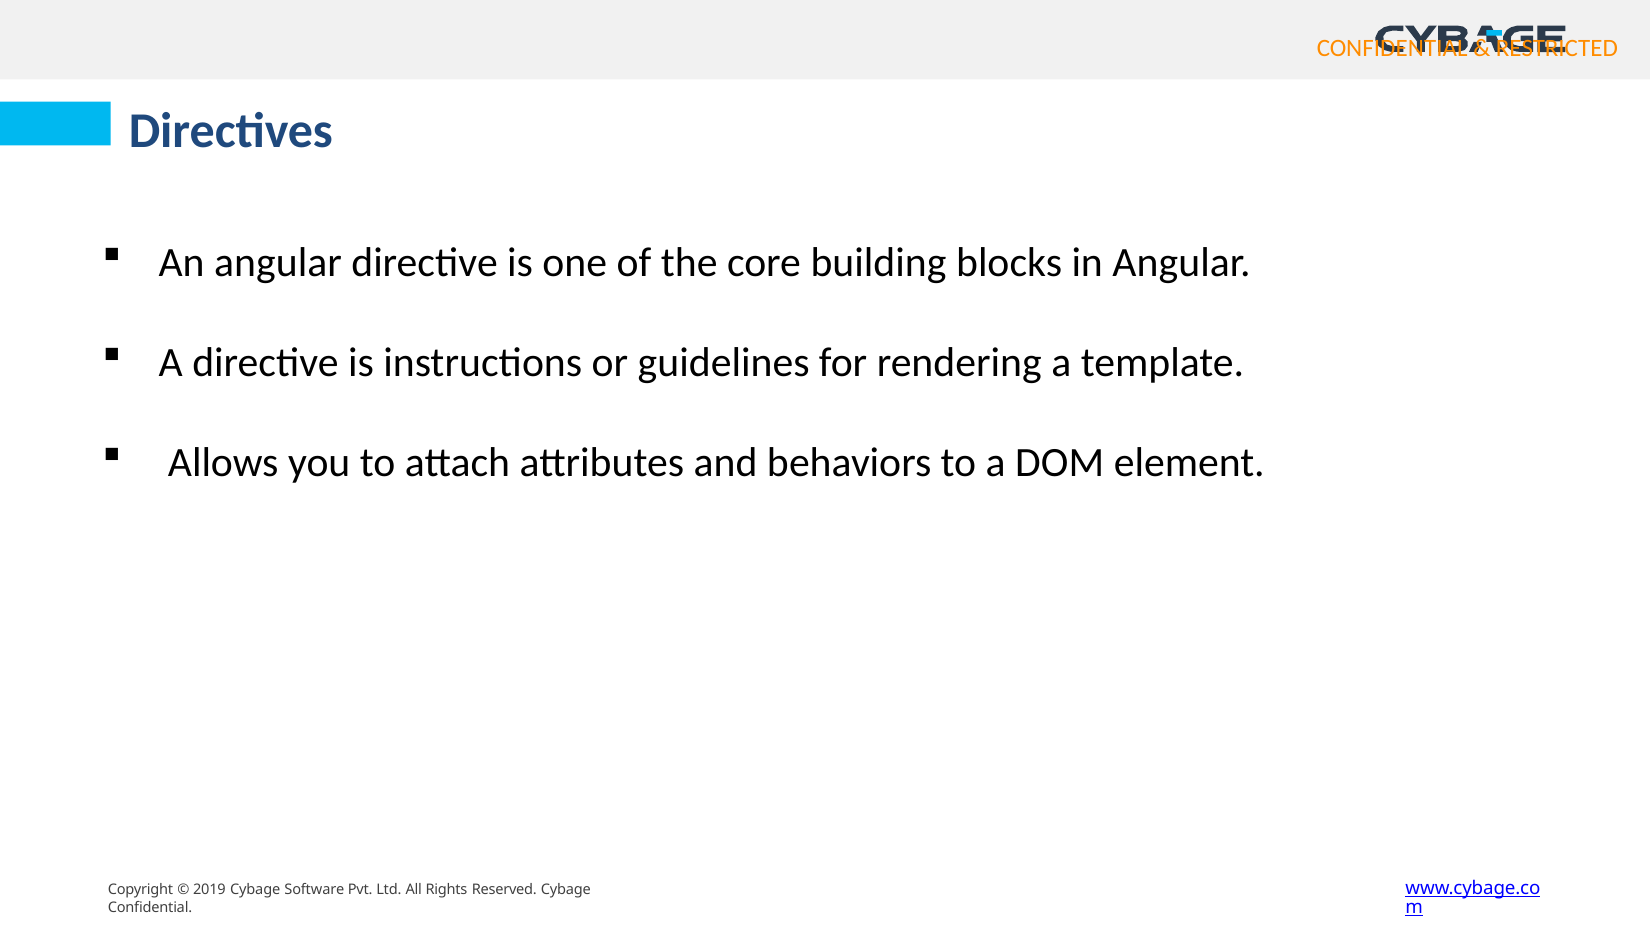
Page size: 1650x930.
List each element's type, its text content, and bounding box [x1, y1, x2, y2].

text_box [0, 101, 111, 146]
title Directives [126, 95, 488, 227]
text_box www.cybage.com [1403, 872, 1551, 902]
text_box An angular directive is one of the core building blocks in Angular. A directive is instructions or guidelines for rendering a template. Allows you to attach attributes and behaviors to a DOM element. [87, 227, 1551, 492]
footer Copyright © 2019 Cybage Software Pvt. Ltd. All Rights Reserved. Cybage Confidential. [105, 877, 629, 930]
